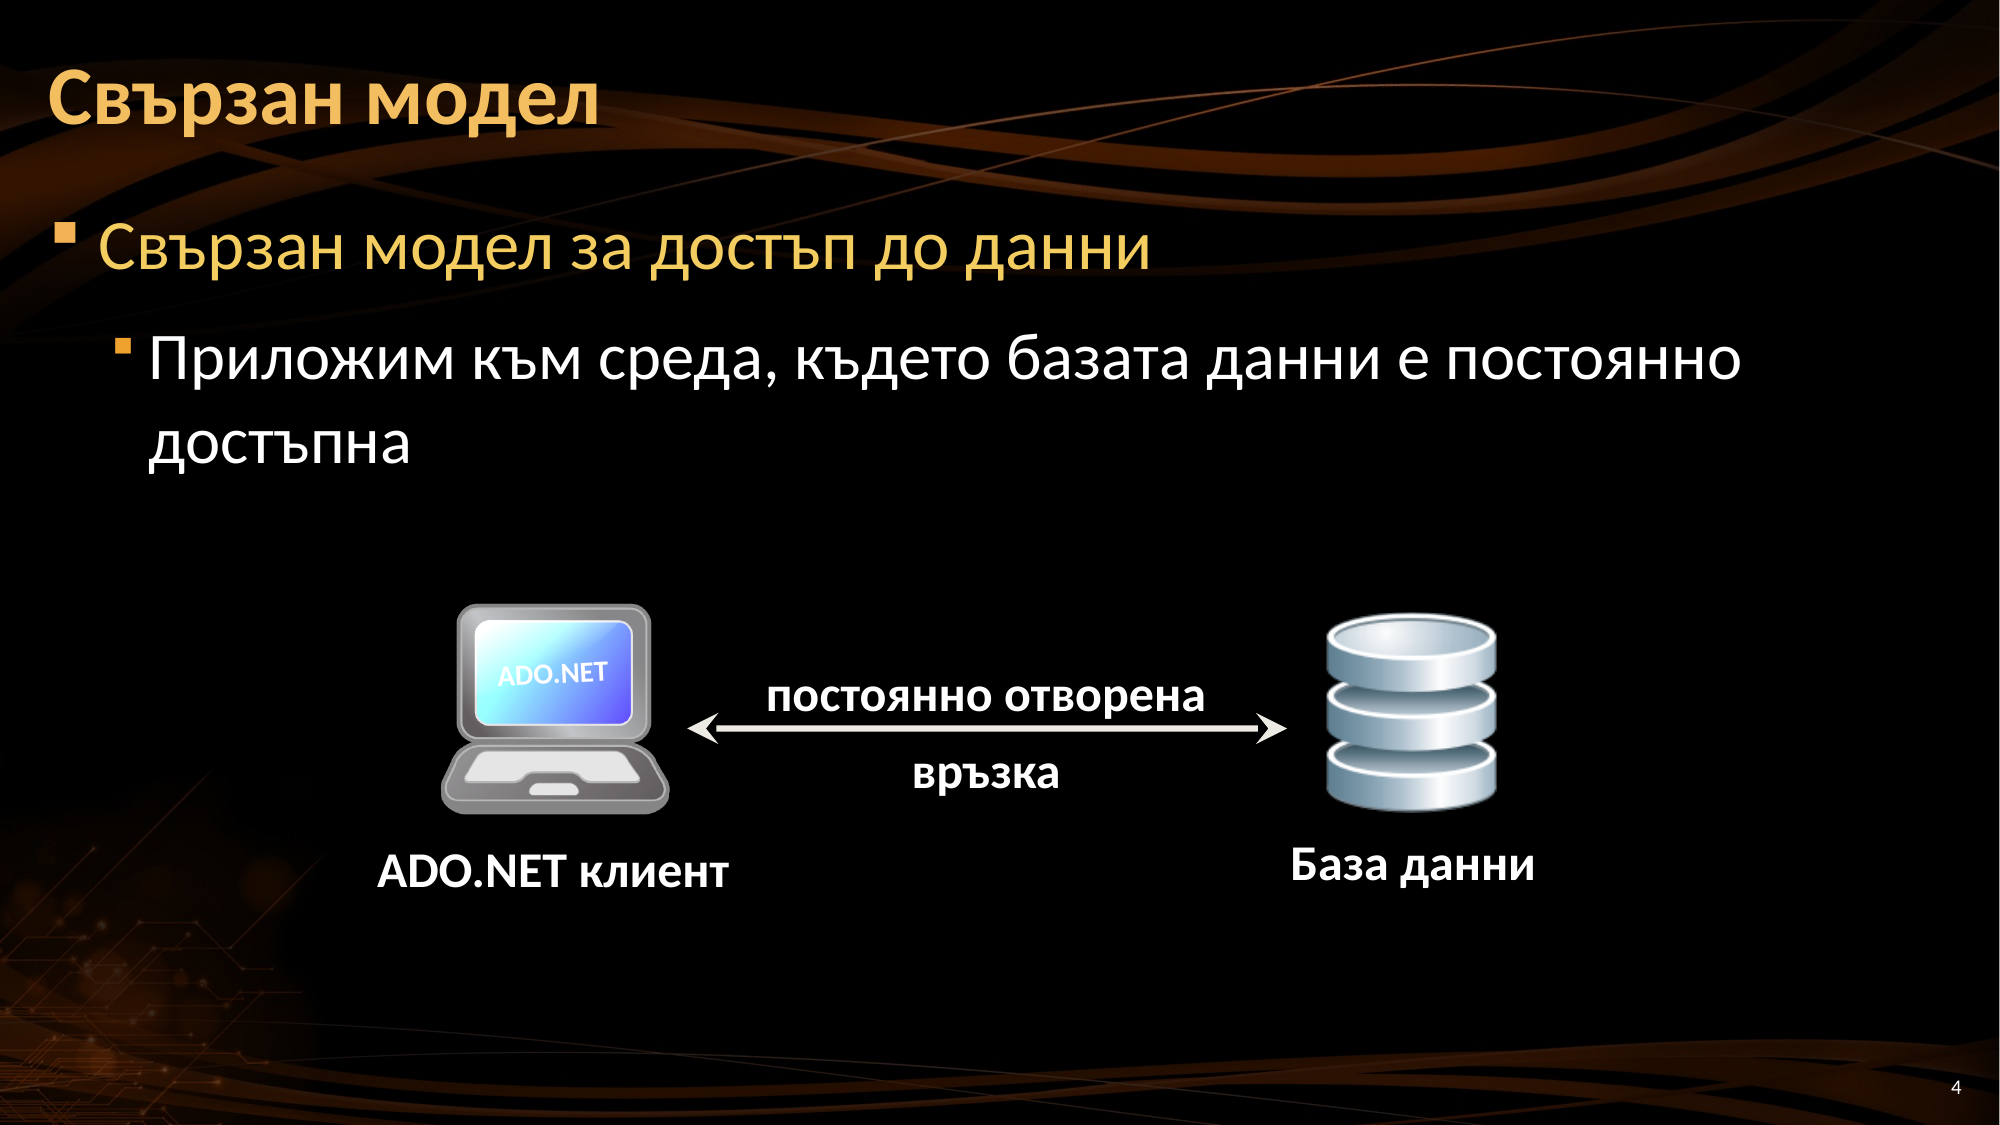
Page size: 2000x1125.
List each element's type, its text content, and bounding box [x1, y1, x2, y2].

text_box постоянно отворена връзка [750, 635, 1222, 728]
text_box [412, 562, 700, 854]
text_box [700, 718, 708, 739]
title Свързан модел [30, 6, 1968, 189]
text_box [1266, 718, 1288, 739]
list Свързан модел за достъп до данни Приложим към среда, където базата данни е постоянно достъпна [31, 189, 1968, 1103]
text_box ADO.NET клиент [356, 837, 750, 907]
text_box постоянно отворена връзка [750, 729, 1222, 807]
text_box База данни [1275, 830, 1551, 899]
picture [0, 0, 2000, 1125]
slide_number 4 [1897, 1070, 1968, 1103]
